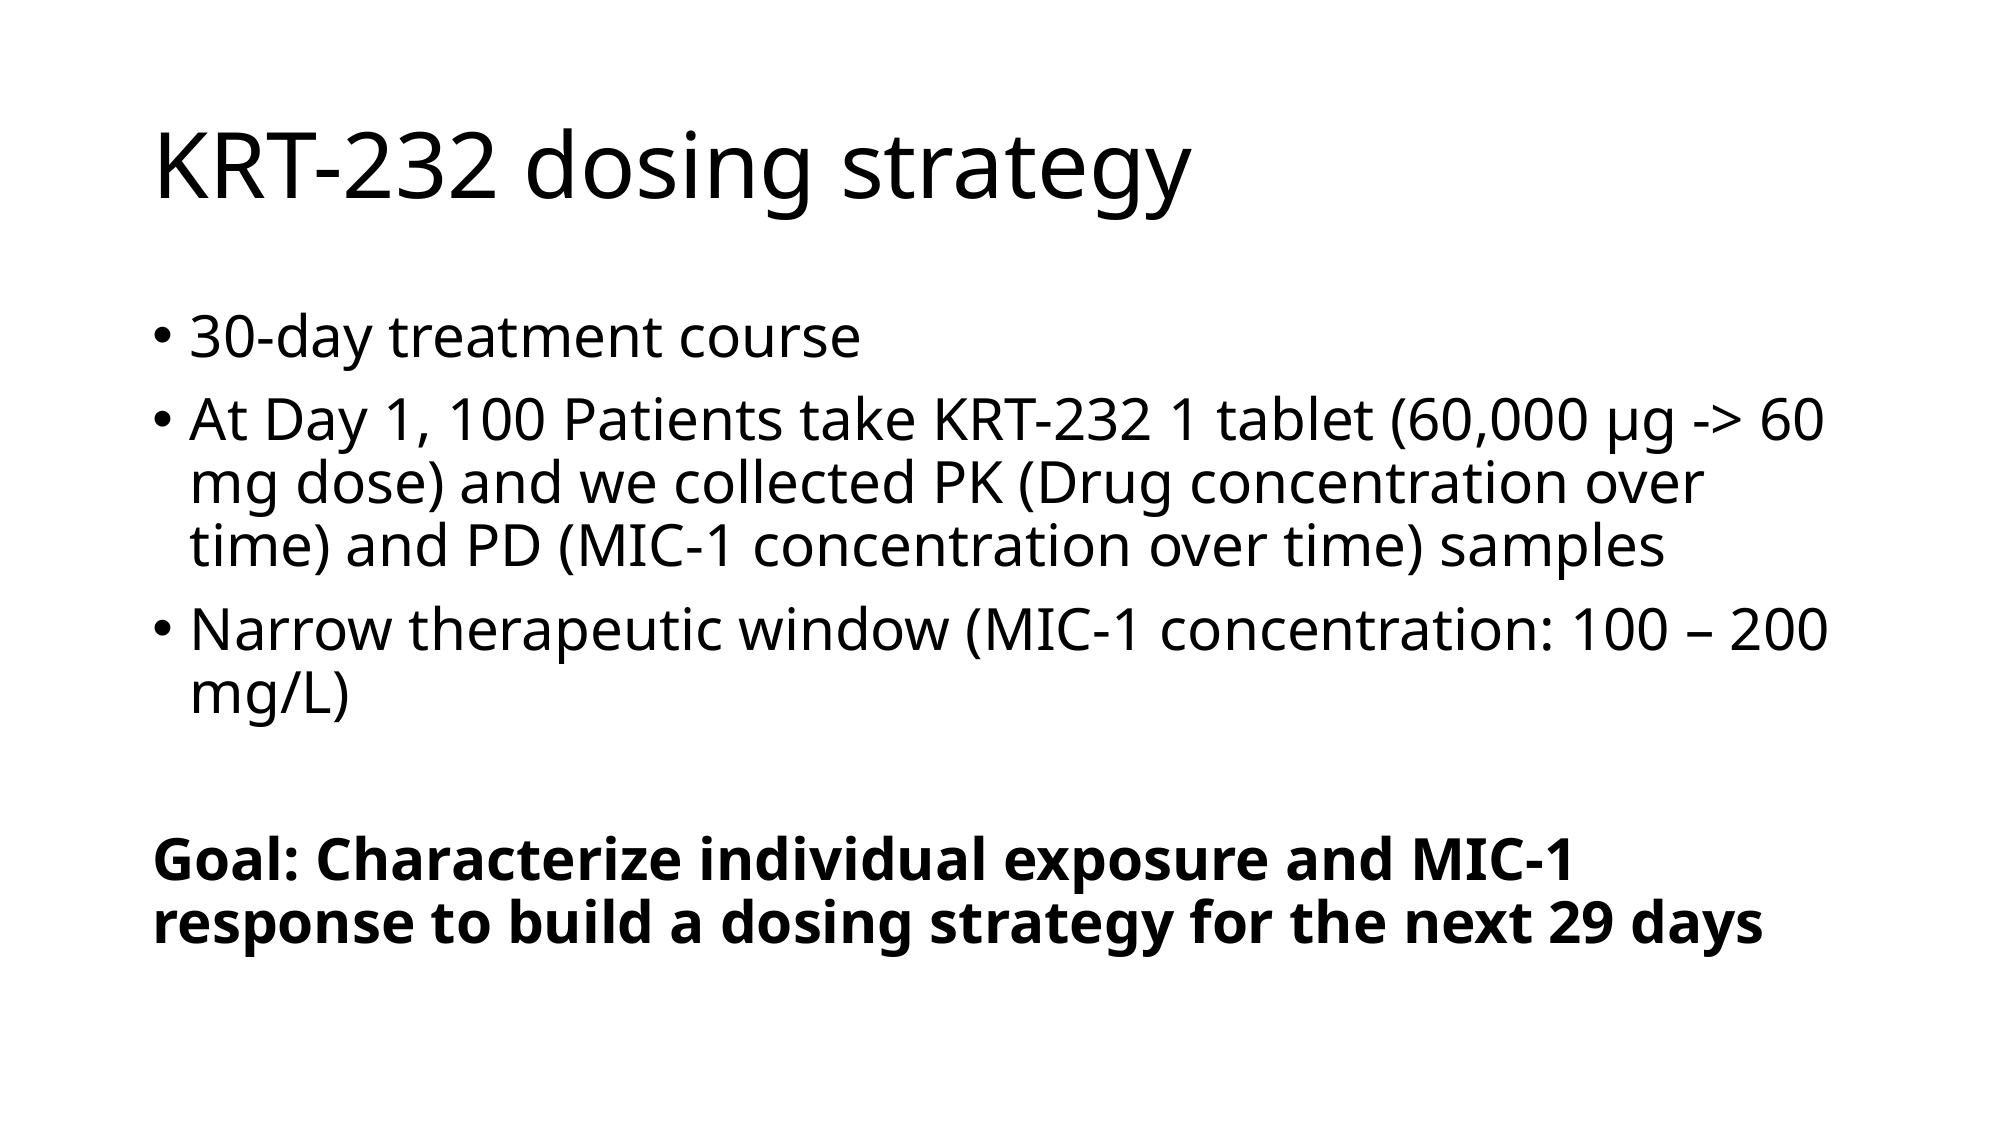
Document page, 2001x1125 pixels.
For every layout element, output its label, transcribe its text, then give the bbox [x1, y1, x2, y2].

title KRT-232 dosing strategy [137, 59, 1863, 278]
list 30-day treatment course At Day 1, 100 Patients take KRT-232 1 tablet (60,000 μg -> 60 mg dose) and we collected PK (Drug concentration over time) and PD (MIC-1 concentration over time) samples Narrow therapeutic window (MIC-1 concentration: 100 – 200 mg/L) Goal: Characterize individual exposure and MIC-1 response to build a dosing strategy for the next 29 days [137, 299, 1863, 965]
